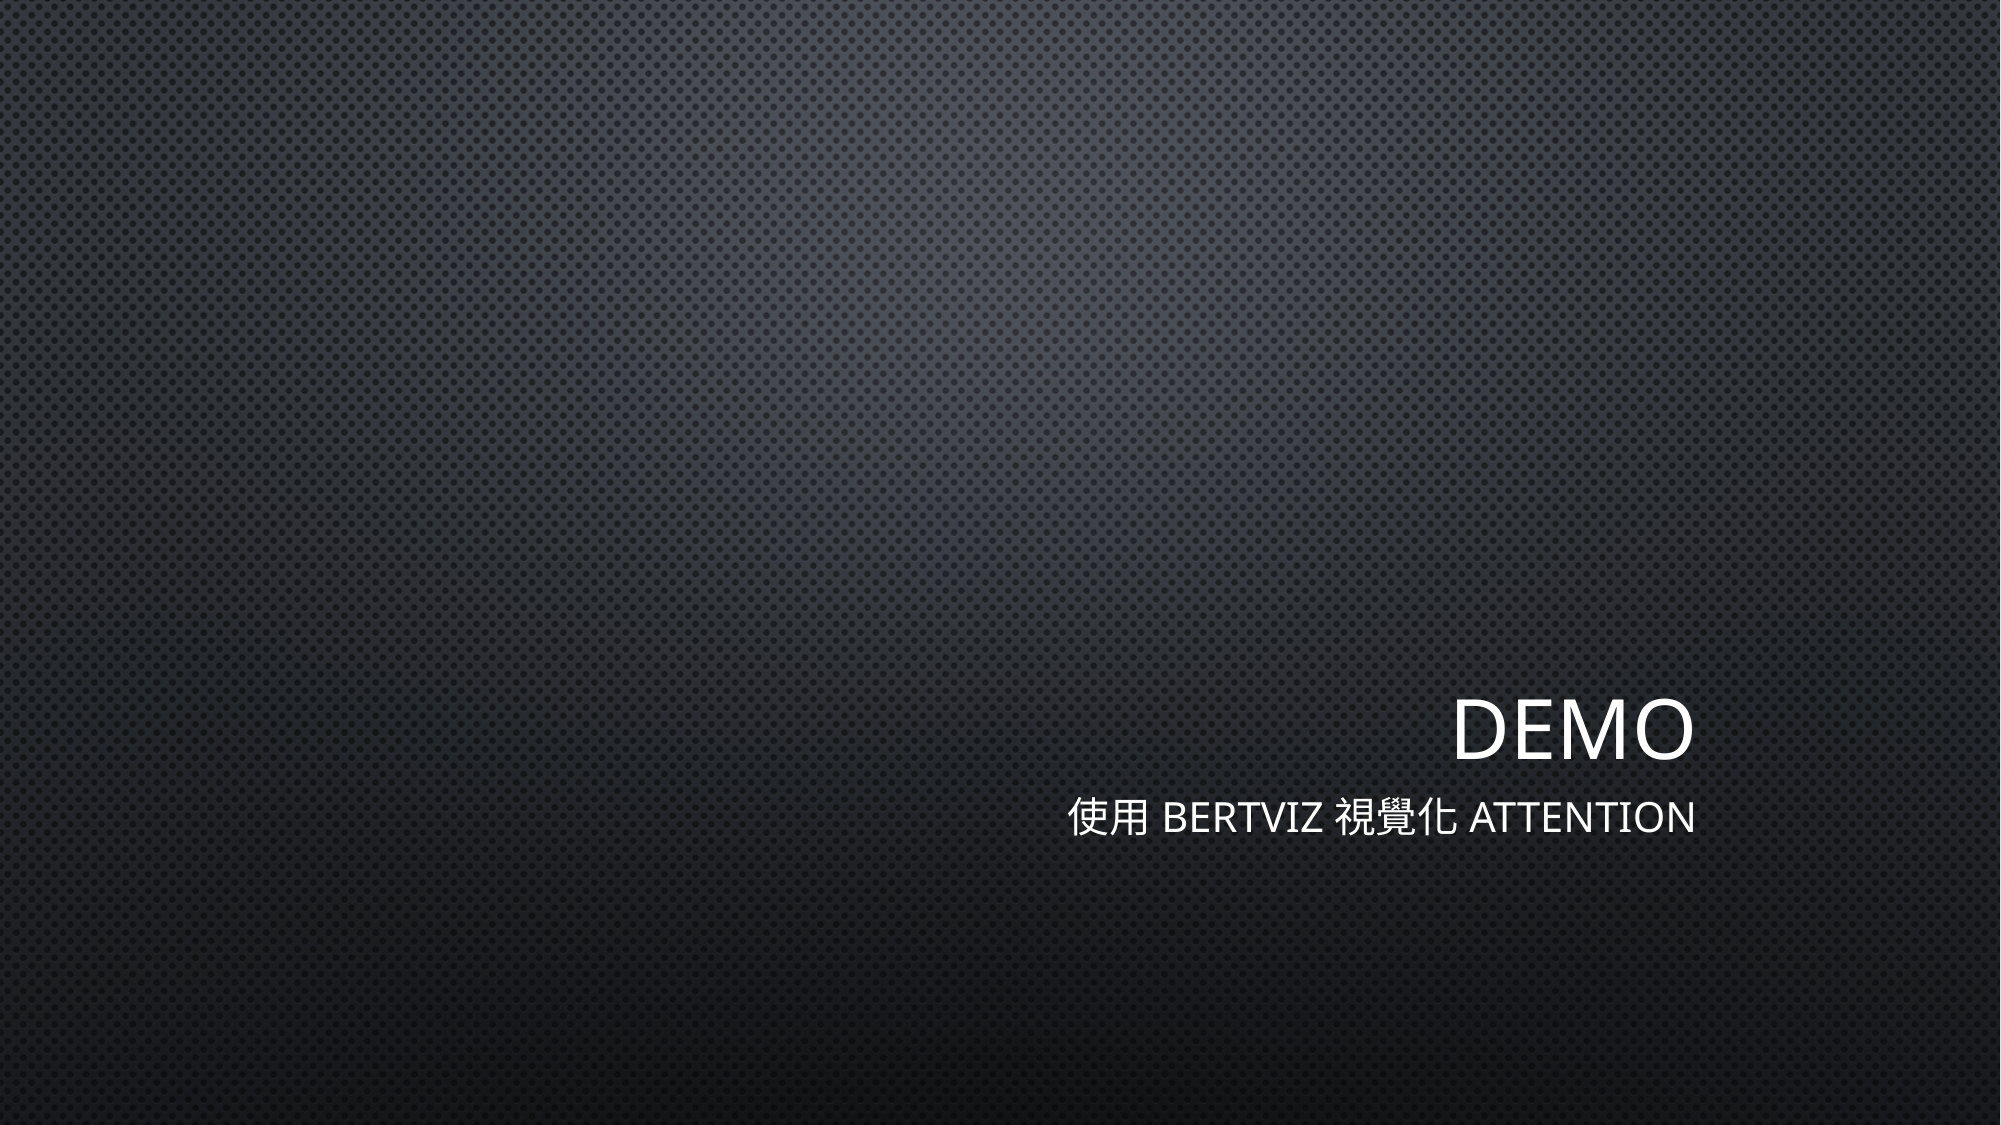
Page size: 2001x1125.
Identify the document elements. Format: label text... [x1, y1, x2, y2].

title DEMO [287, 542, 1713, 783]
list 使用bertviz視覺化attention [287, 783, 1713, 925]
